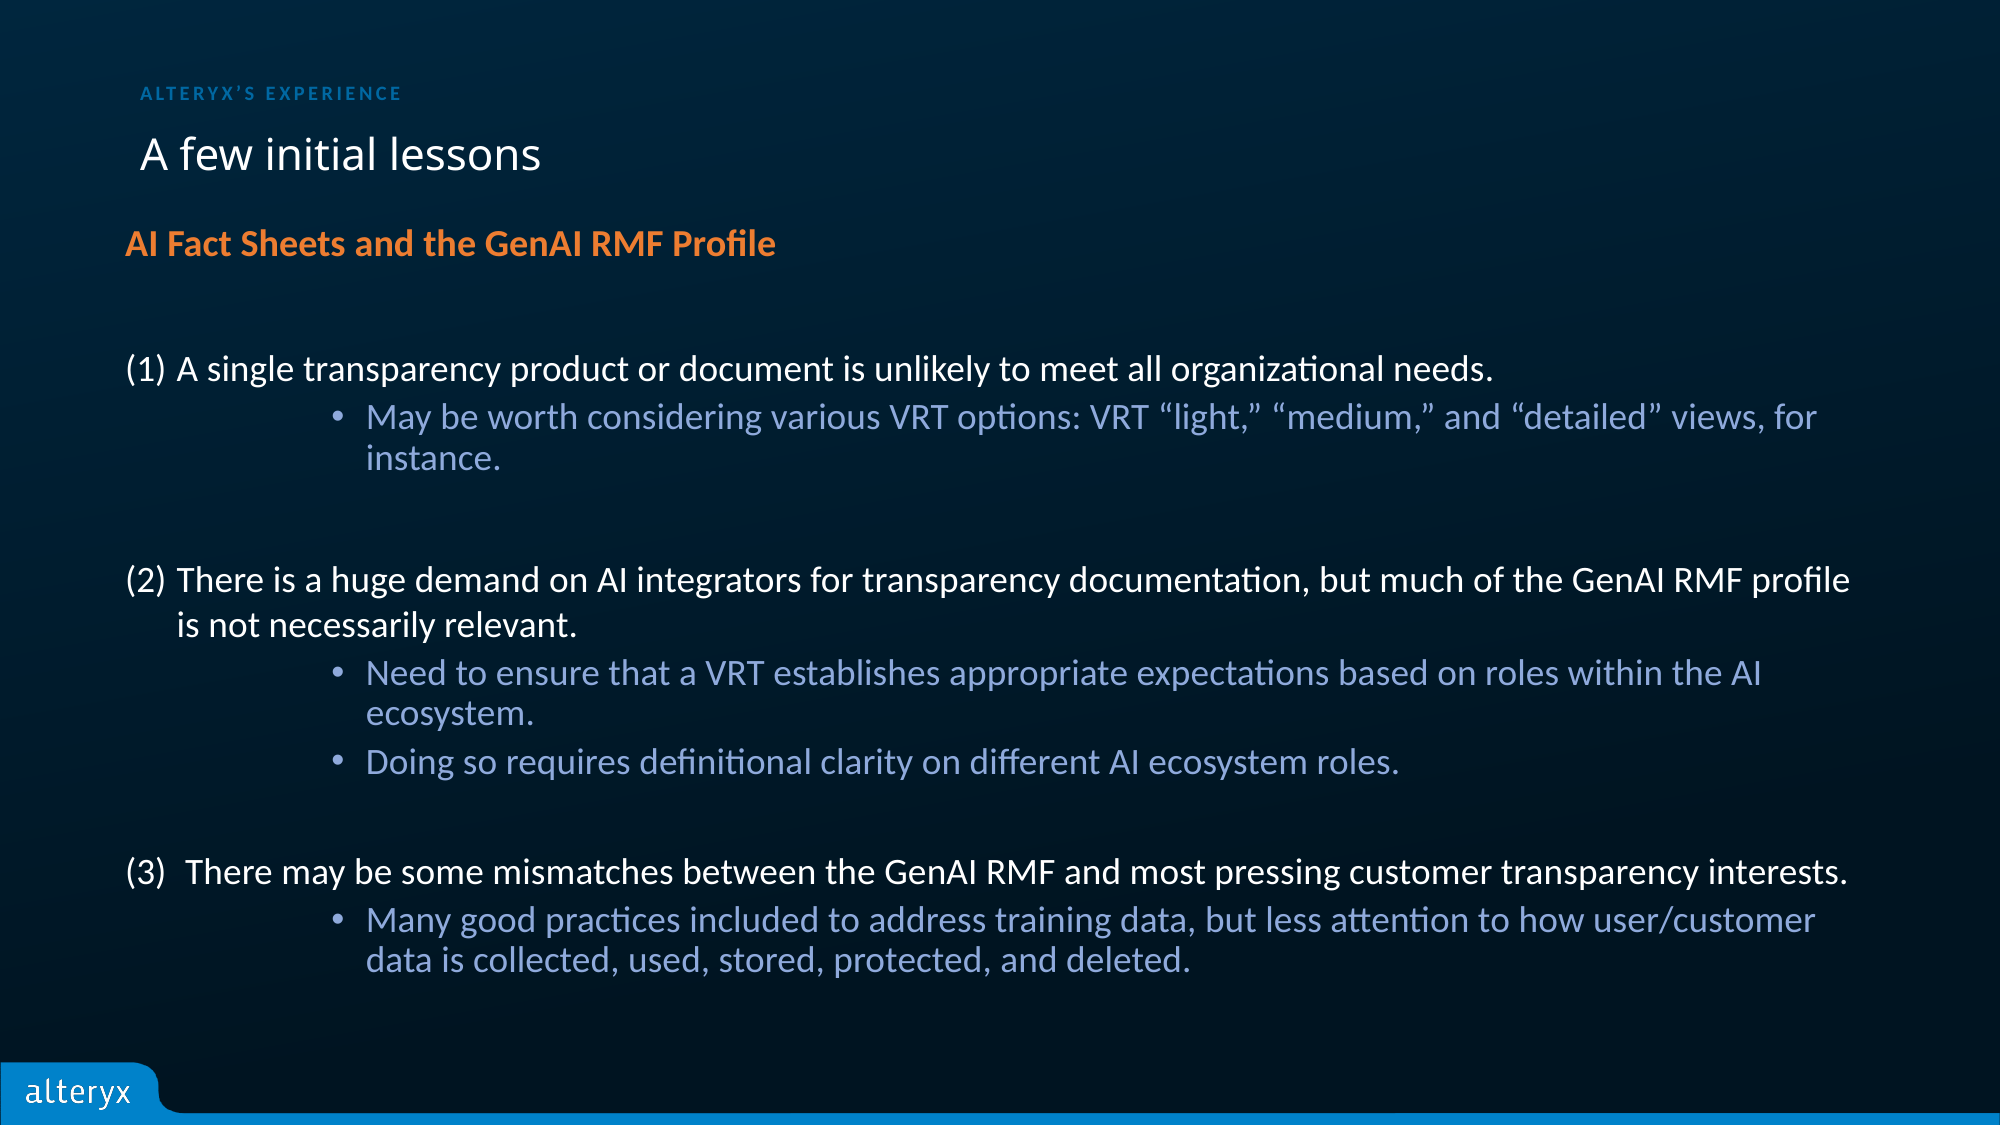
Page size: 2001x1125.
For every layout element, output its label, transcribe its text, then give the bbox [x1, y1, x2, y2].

picture [0, 1062, 2000, 1125]
list Alteryx’s Experience [125, 75, 1750, 113]
subtitle AI Fact Sheets and the GenAI RMF Profile [125, 223, 1750, 287]
list A single transparency product or document is unlikely to meet all organizational needs. May be worth considering various VRT options: VRT “light,” “medium,” and “detailed” views, for instance. There is a huge demand on AI integrators for transparency documentation, but much of the GenAI RMF profile is not necessarily relevant. Need to ensure that a VRT establishes appropriate expectations based on roles within the AI ecosystem. Doing so requires definitional clarity on different AI ecosystem roles. There may be some mismatches between the GenAI RMF and most pressing customer transparency interests. Many good practices included to address training data, but less attention to how user/customer data is collected, used, stored, protected, and deleted. [125, 302, 1863, 1036]
title A few initial lessons [125, 125, 1750, 188]
